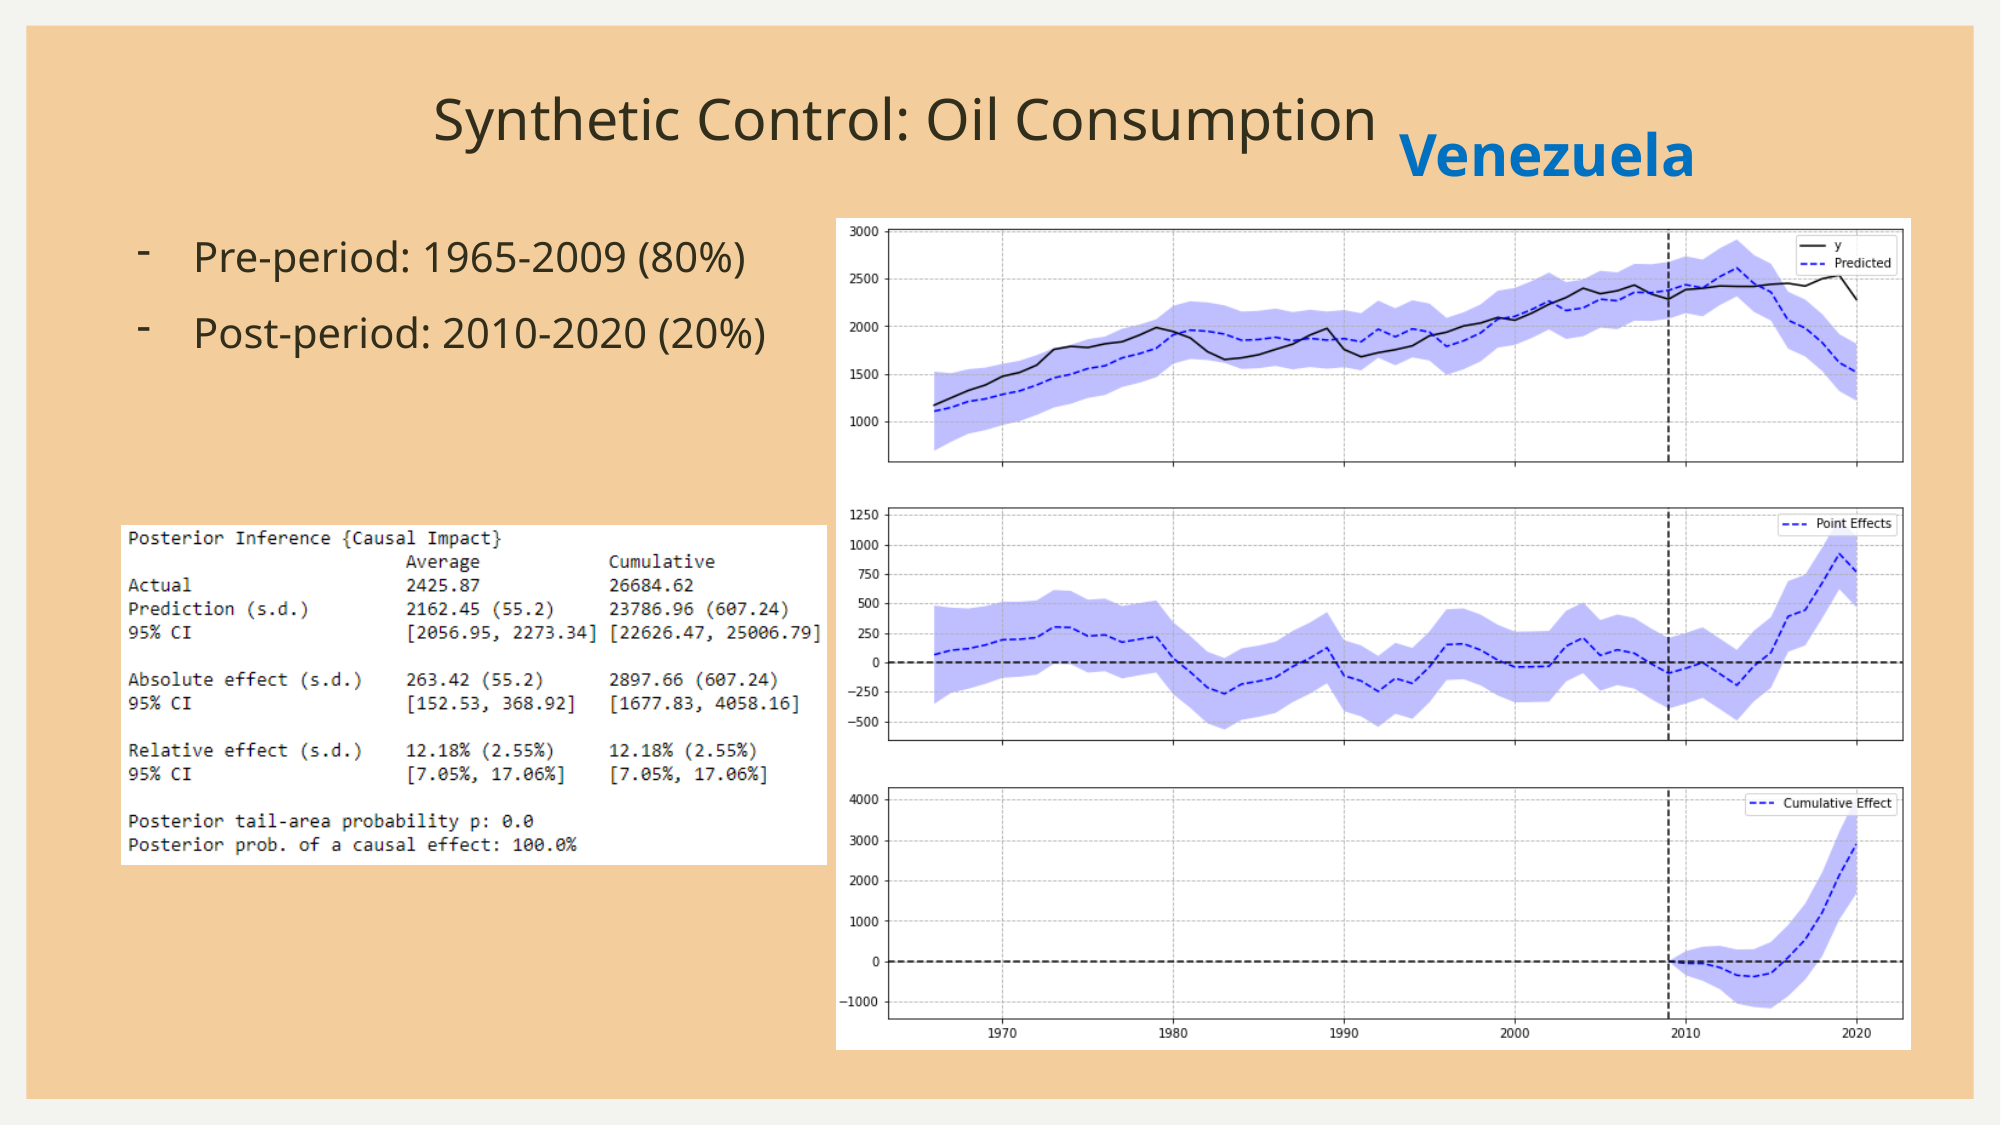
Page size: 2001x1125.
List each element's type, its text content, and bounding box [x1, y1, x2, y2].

list Pre-period: 1965-2009 (80%) Post-period: 2010-2020 (20%) [121, 218, 786, 525]
picture [121, 525, 827, 865]
picture [836, 218, 1911, 1050]
title Synthetic Control: Oil Consumption [416, 61, 1397, 160]
text_box Venezuela [1384, 110, 1831, 195]
